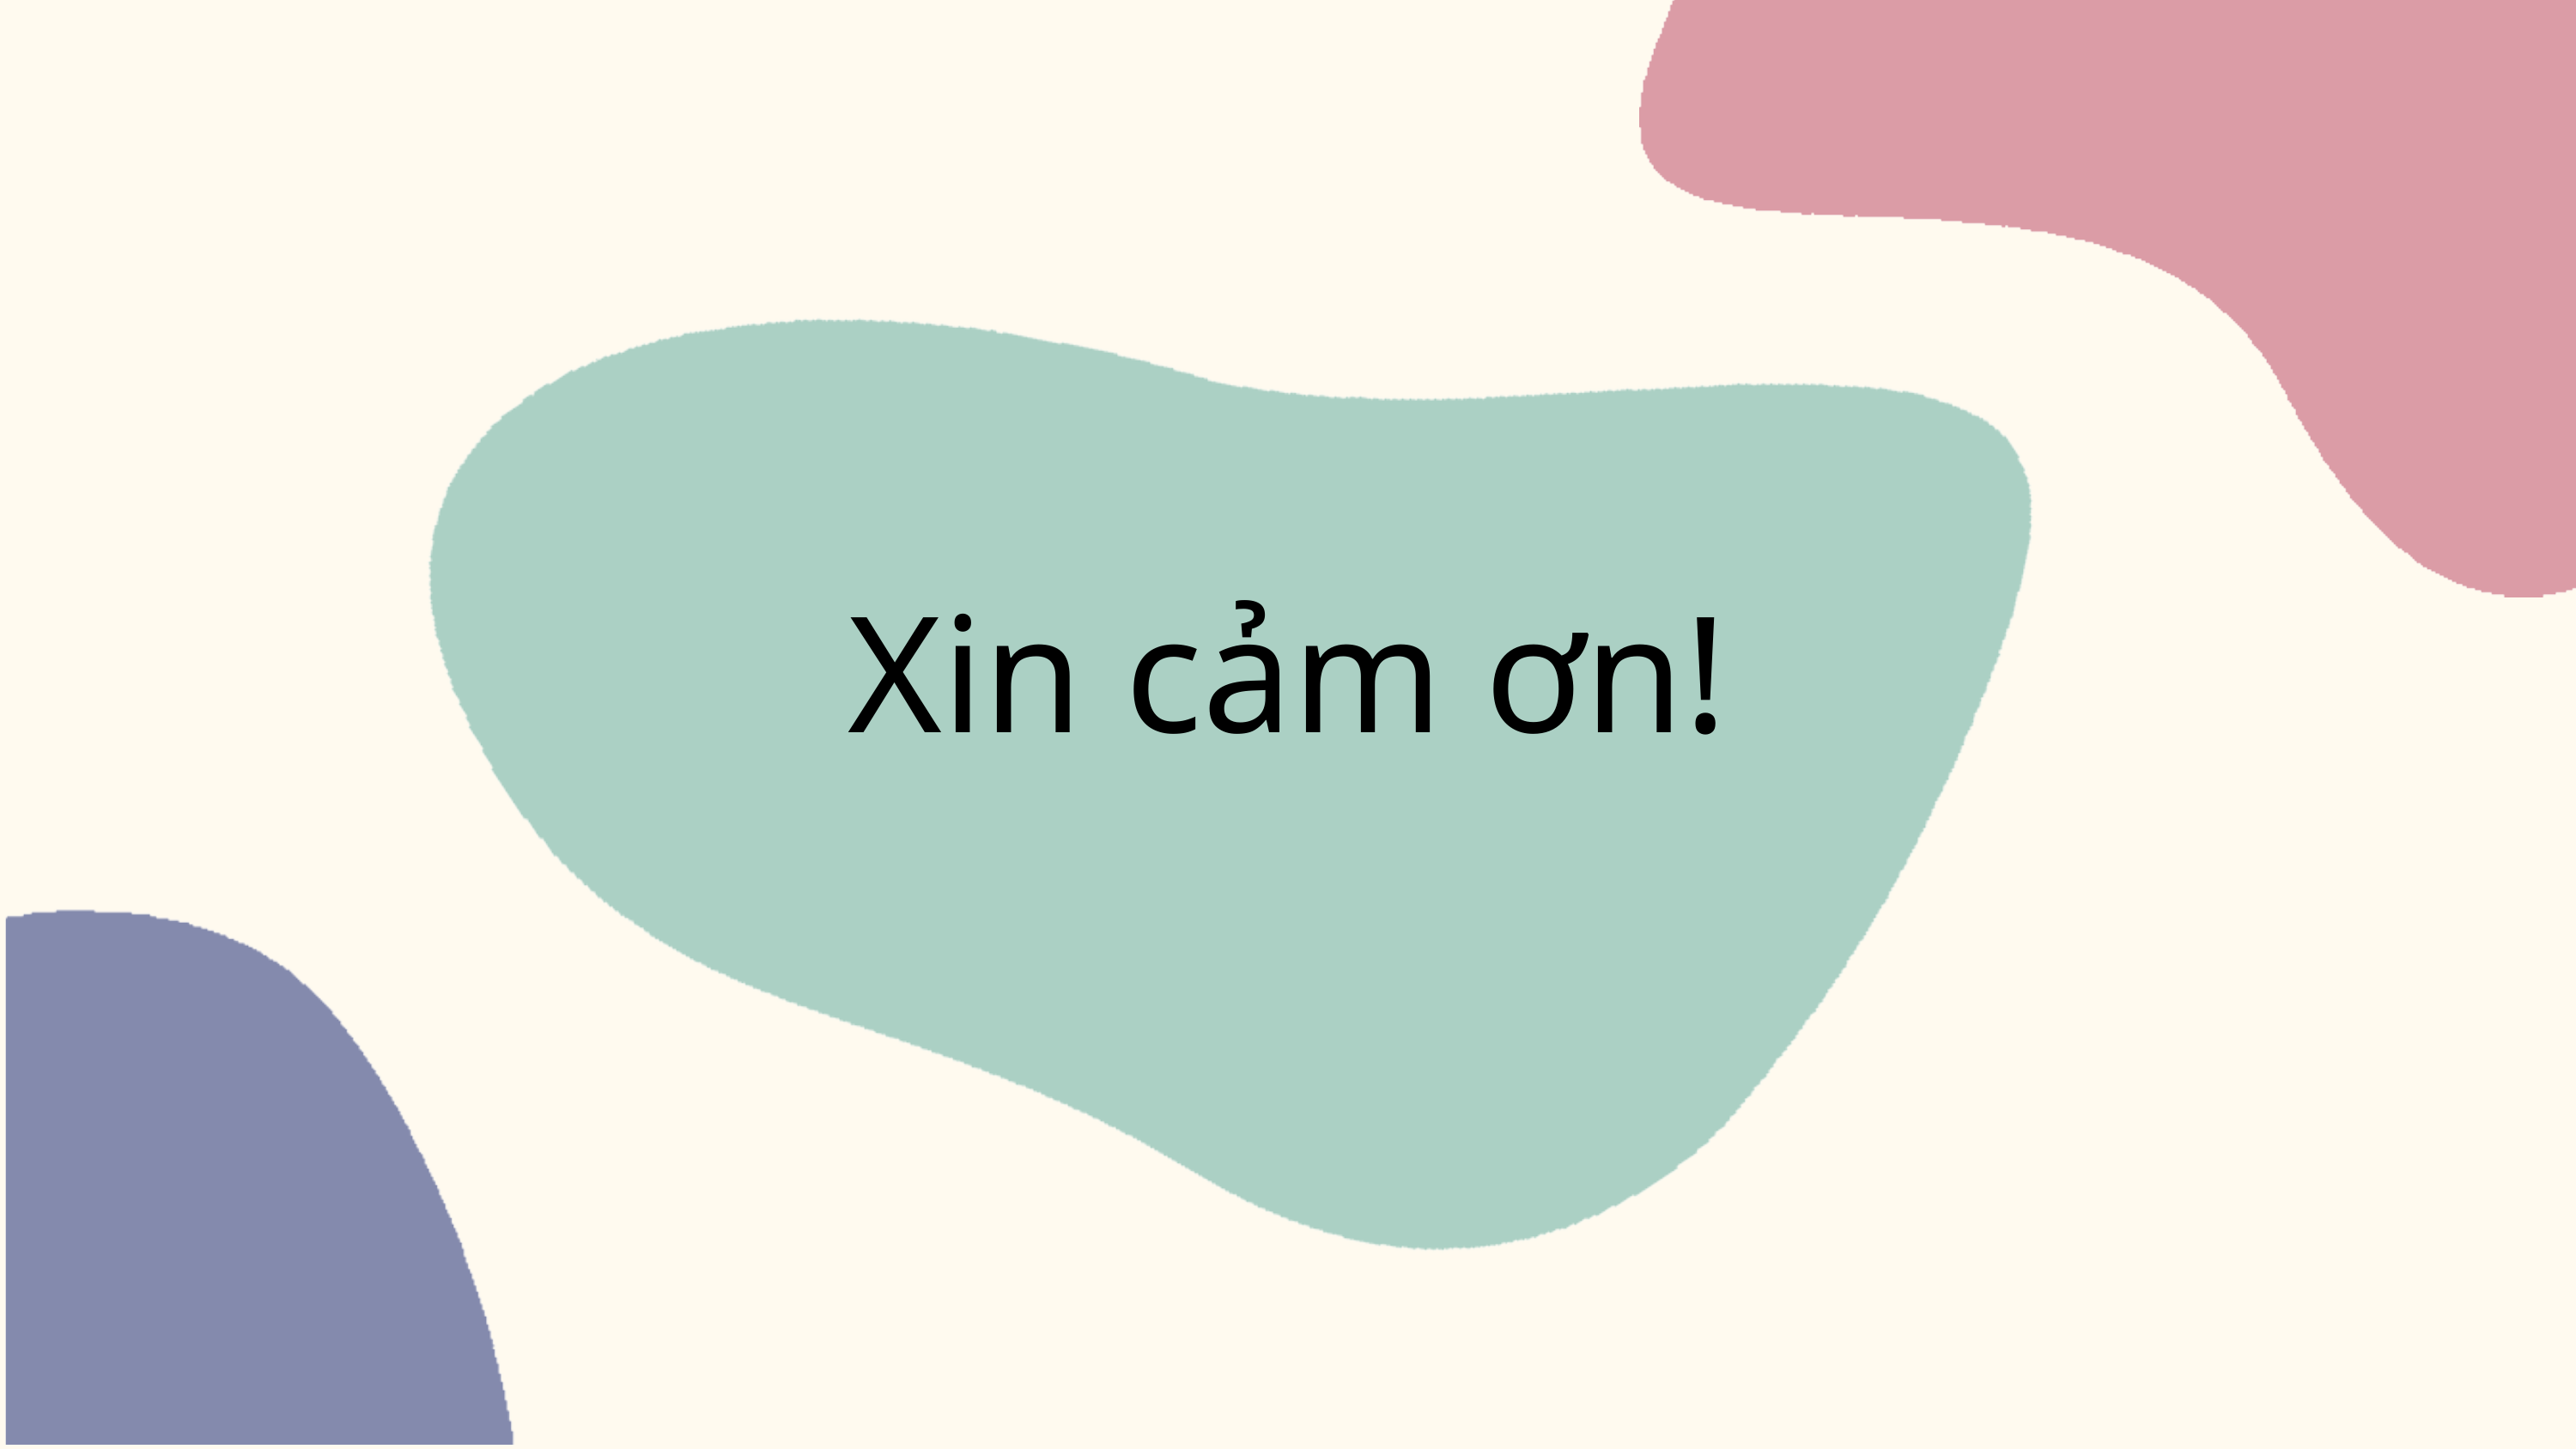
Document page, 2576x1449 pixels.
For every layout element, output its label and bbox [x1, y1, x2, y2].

text_box [623, 571, 1953, 877]
picture [0, 0, 2576, 1449]
